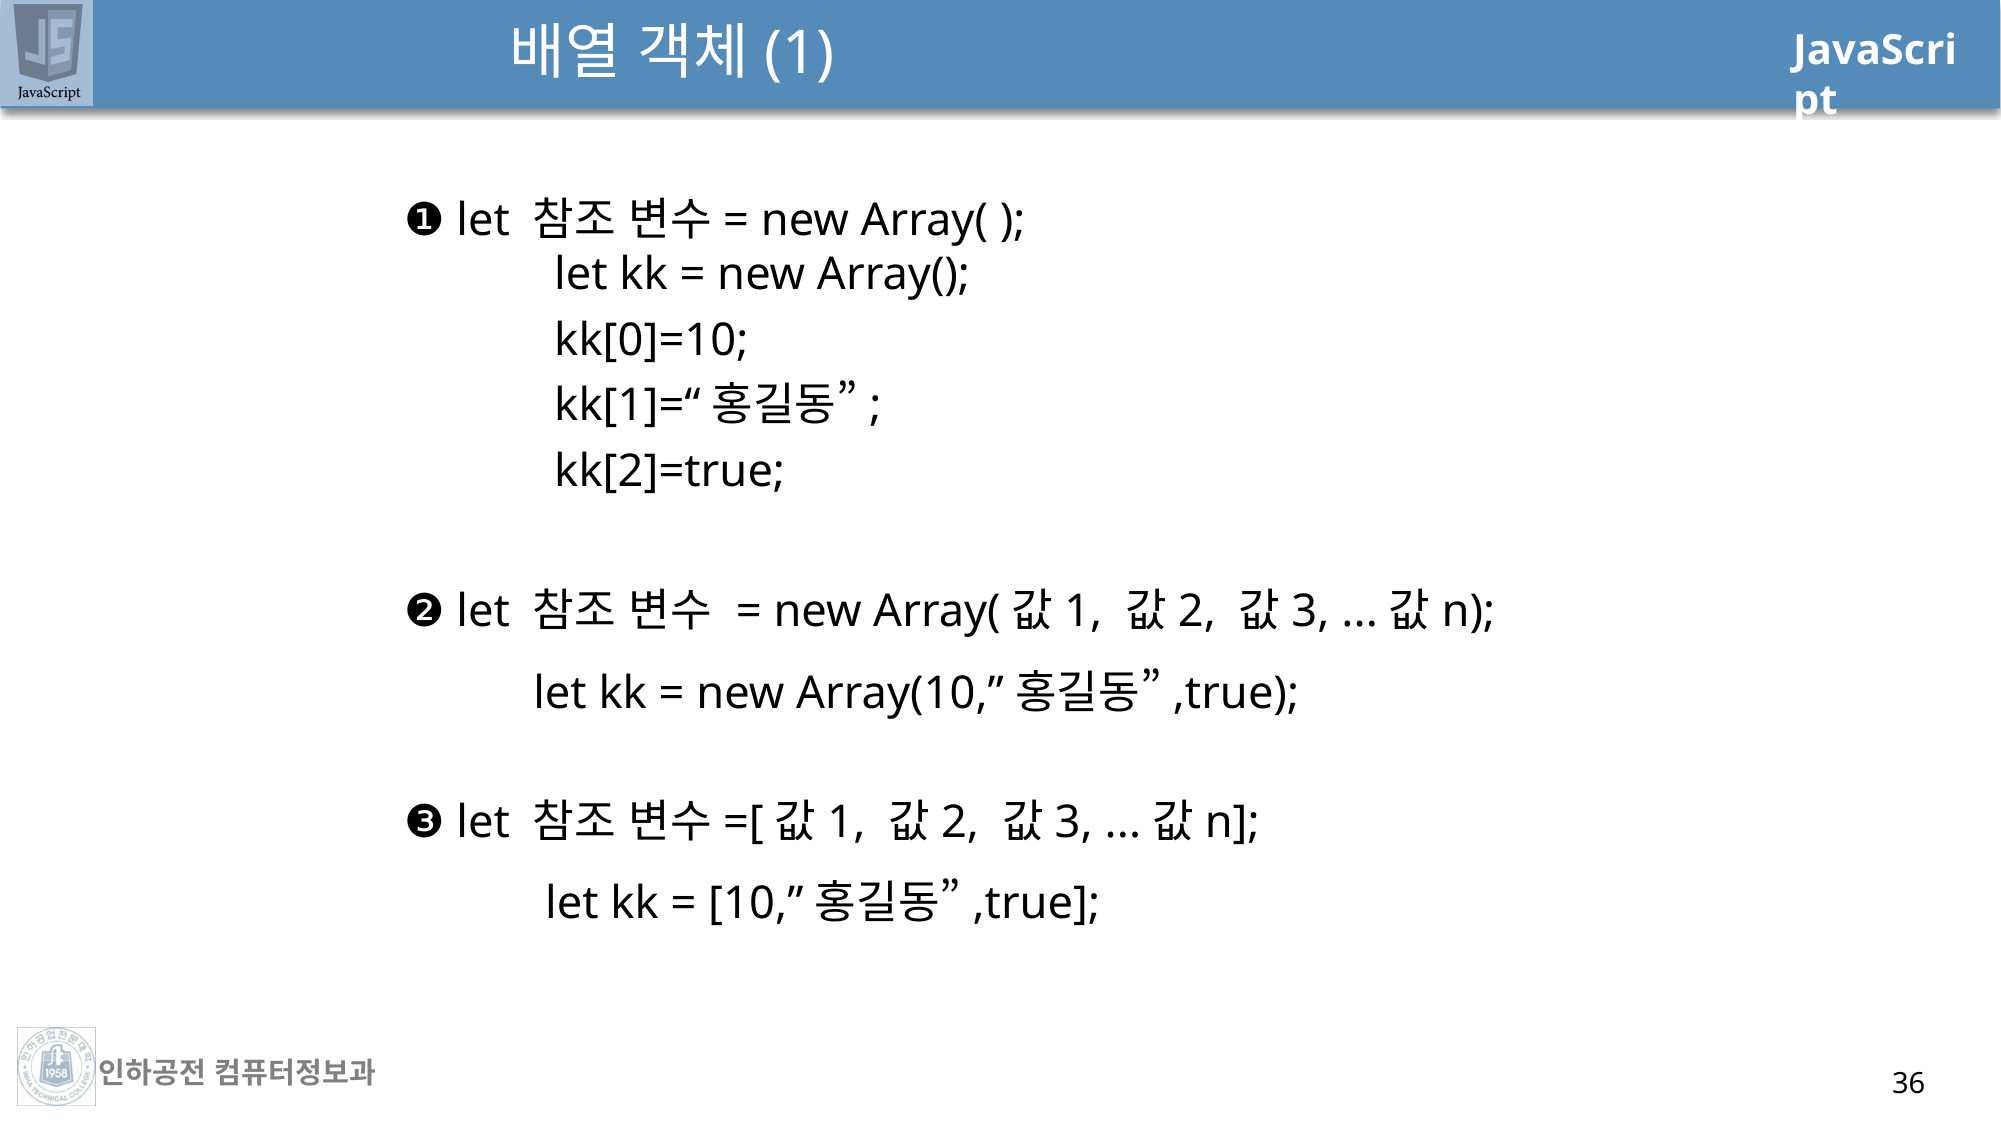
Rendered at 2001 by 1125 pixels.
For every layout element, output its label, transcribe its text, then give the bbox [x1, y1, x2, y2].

text_box 배열 객체(1) [494, 5, 999, 93]
text_box ❶ let 참조 변수= new Array( ); let kk = new Array(); kk[0]=10; kk[1]=“홍길동”; kk[2]=true; ❷ let 참조 변수 = new Array(값1, 값2, 값3, ...값n); let kk = new Array(10,”홍길동”,true); ❸ let 참조 변수=[값1, 값2, 값3, ...값n]; let kk = [10,”홍길동”,true]; [389, 155, 1583, 936]
